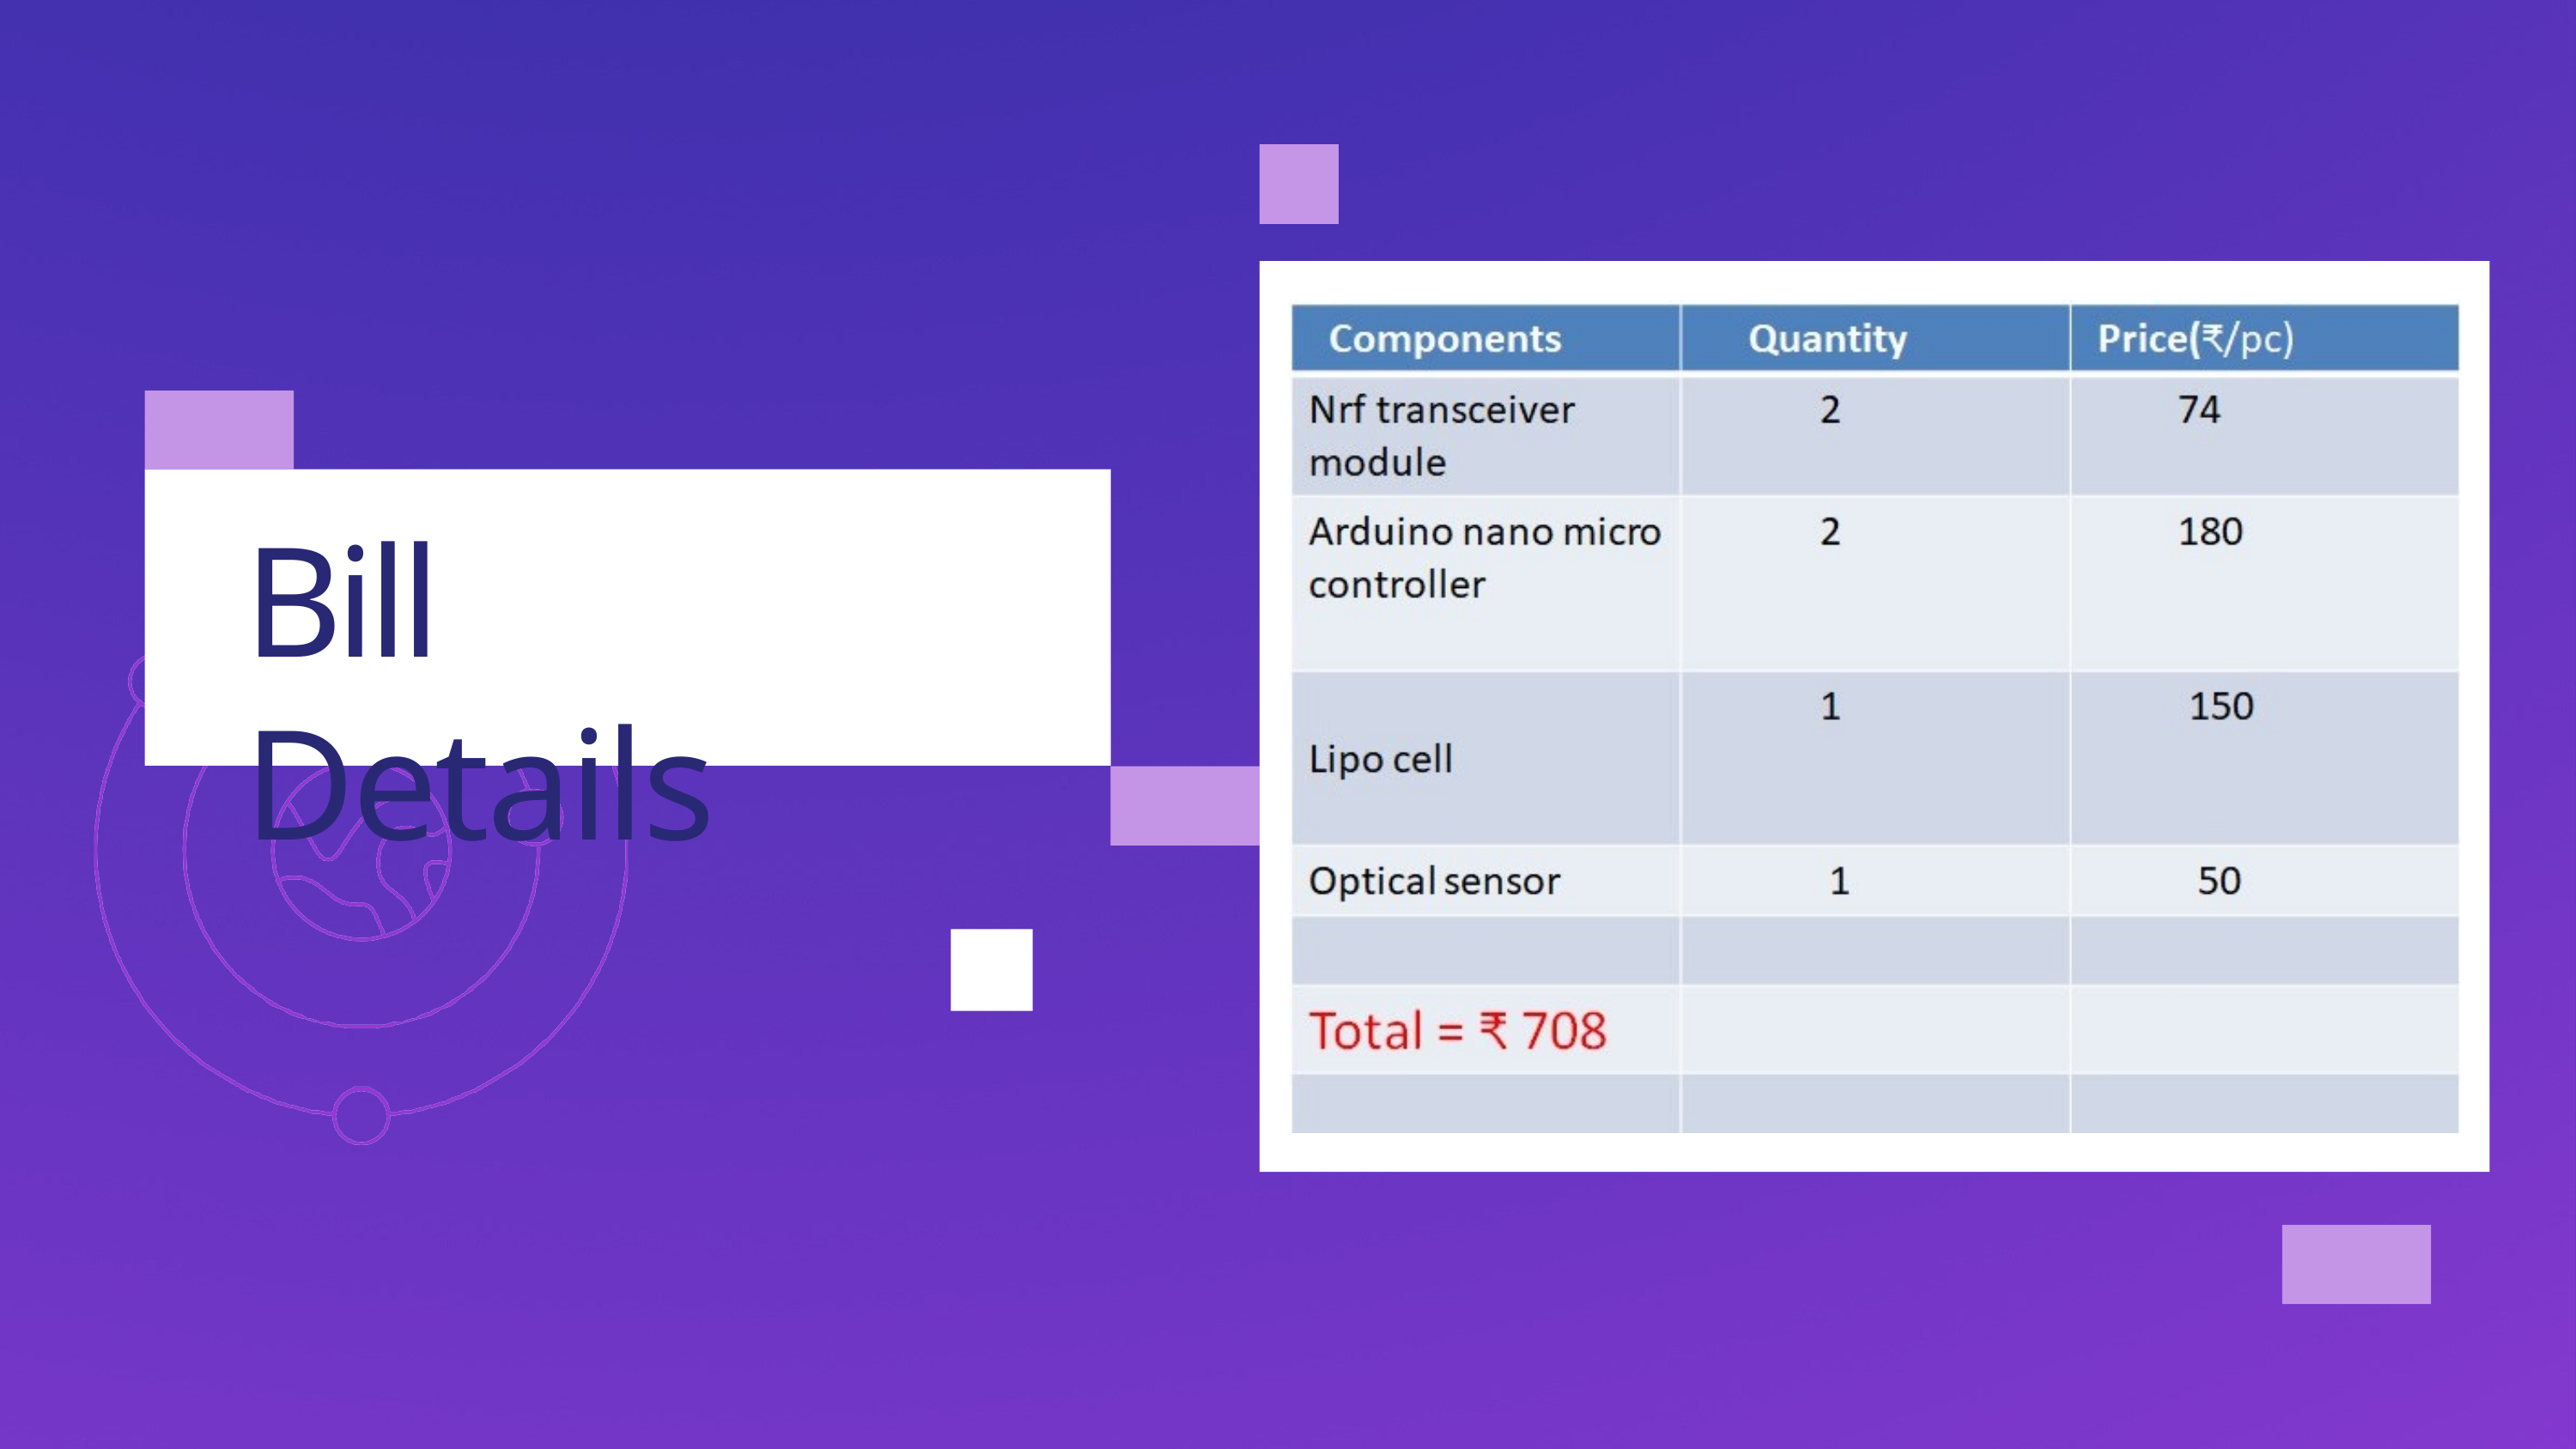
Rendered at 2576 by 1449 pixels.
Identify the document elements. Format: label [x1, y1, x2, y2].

text_box [0, 0, 2576, 1449]
